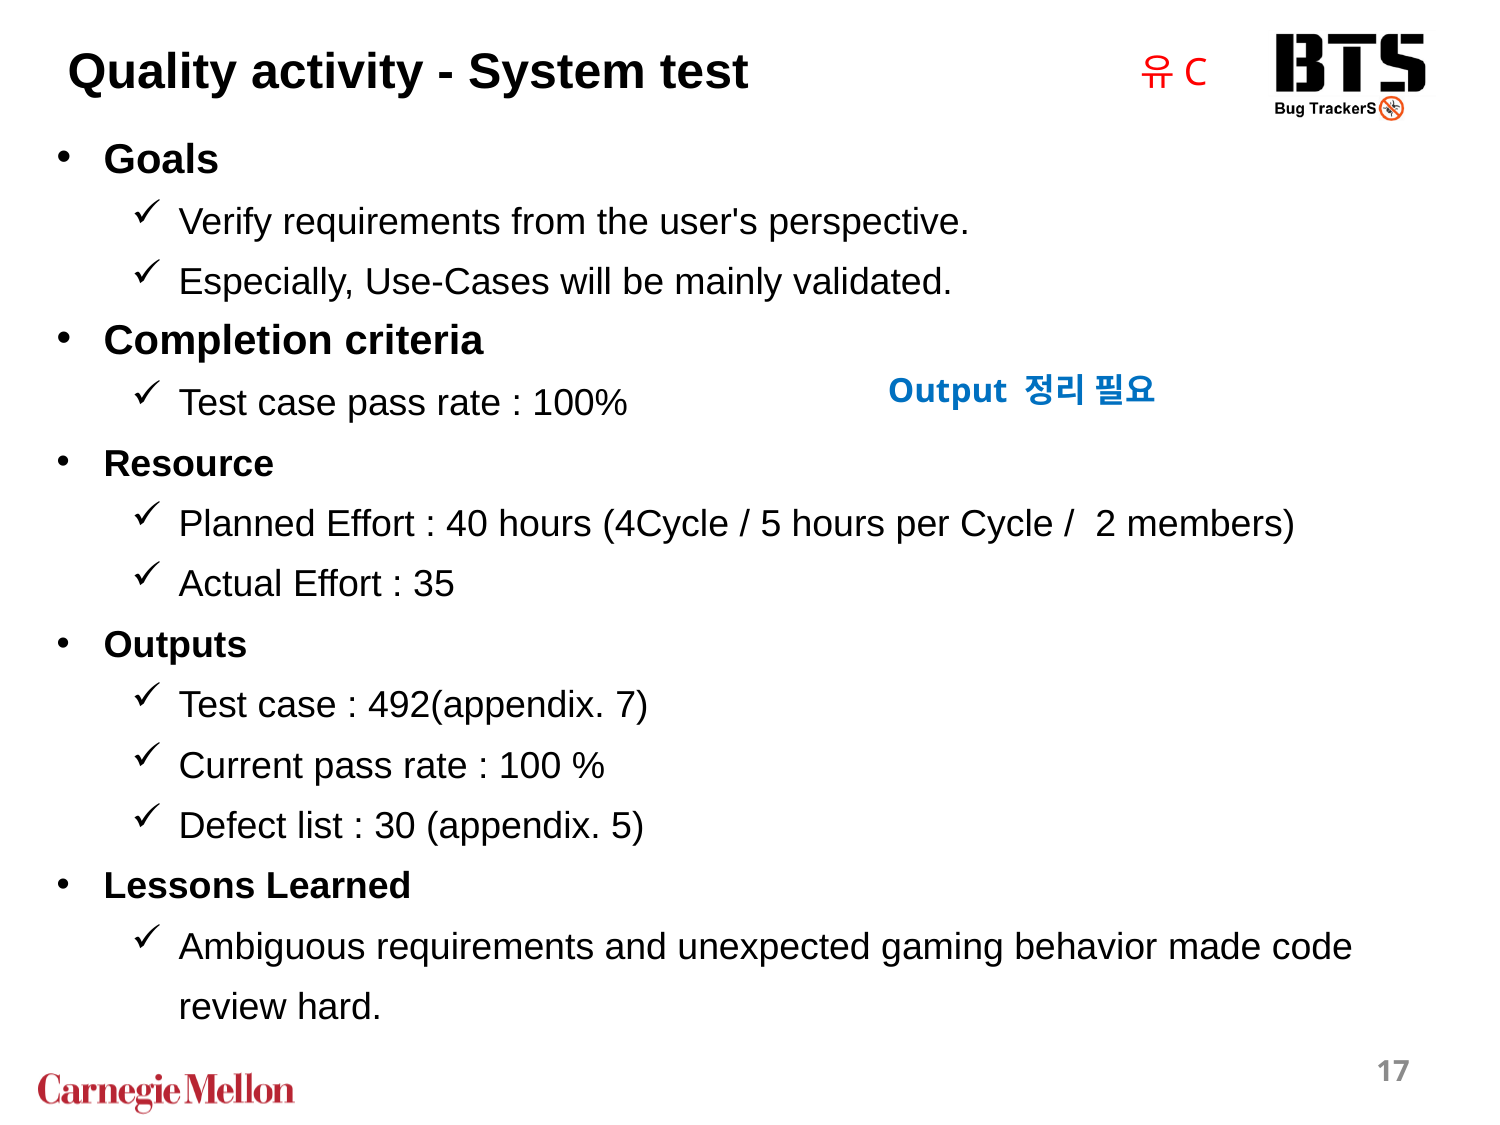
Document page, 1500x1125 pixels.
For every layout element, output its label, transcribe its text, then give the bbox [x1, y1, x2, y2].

text_box Output 정리 필요 [873, 361, 1500, 417]
picture [1263, 30, 1437, 127]
slide_number 17 [1074, 1042, 1425, 1103]
text_box Quality activity - System test [53, 30, 1128, 106]
text_box 유C [1125, 41, 1223, 101]
picture [35, 1068, 296, 1116]
text_box Goals Verify requirements from the user's perspective. Especially, Use-Cases will be mainly validated. Completion criteria Test case pass rate : 100% Resource Planned Effort : 40 hours (4Cycle / 5 hours per Cycle / 2 members) Actual Effort : 35 Outputs Test case : 492(appendix. 7) Current pass rate : 100 % Defect list : 30 (appendix. 5) Lessons Learned Ambiguous requirements and unexpected gaming behavior made code review hard. [41, 113, 1400, 1035]
